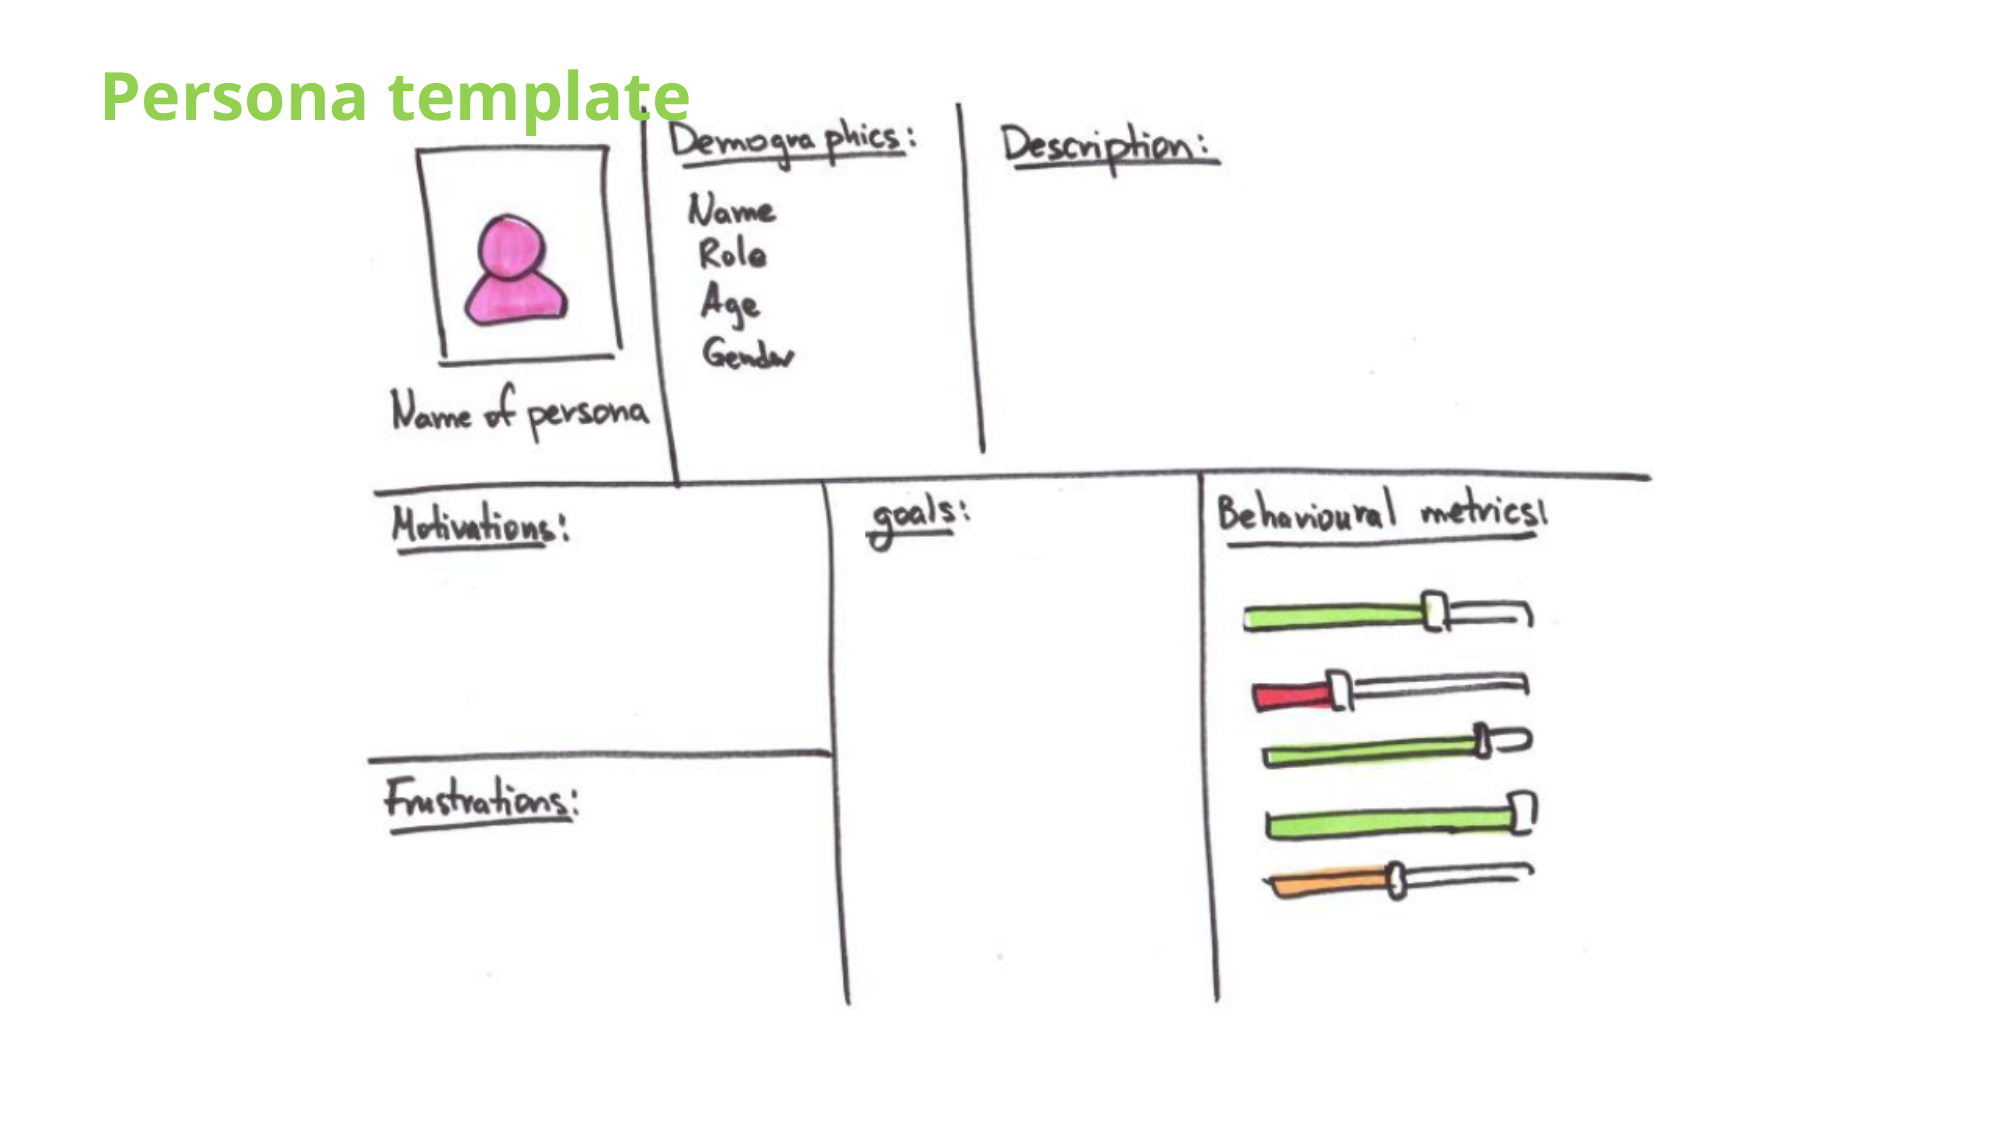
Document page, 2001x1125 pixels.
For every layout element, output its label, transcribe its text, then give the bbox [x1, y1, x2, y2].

picture [295, 95, 1705, 1029]
title Persona template [92, 50, 1962, 152]
